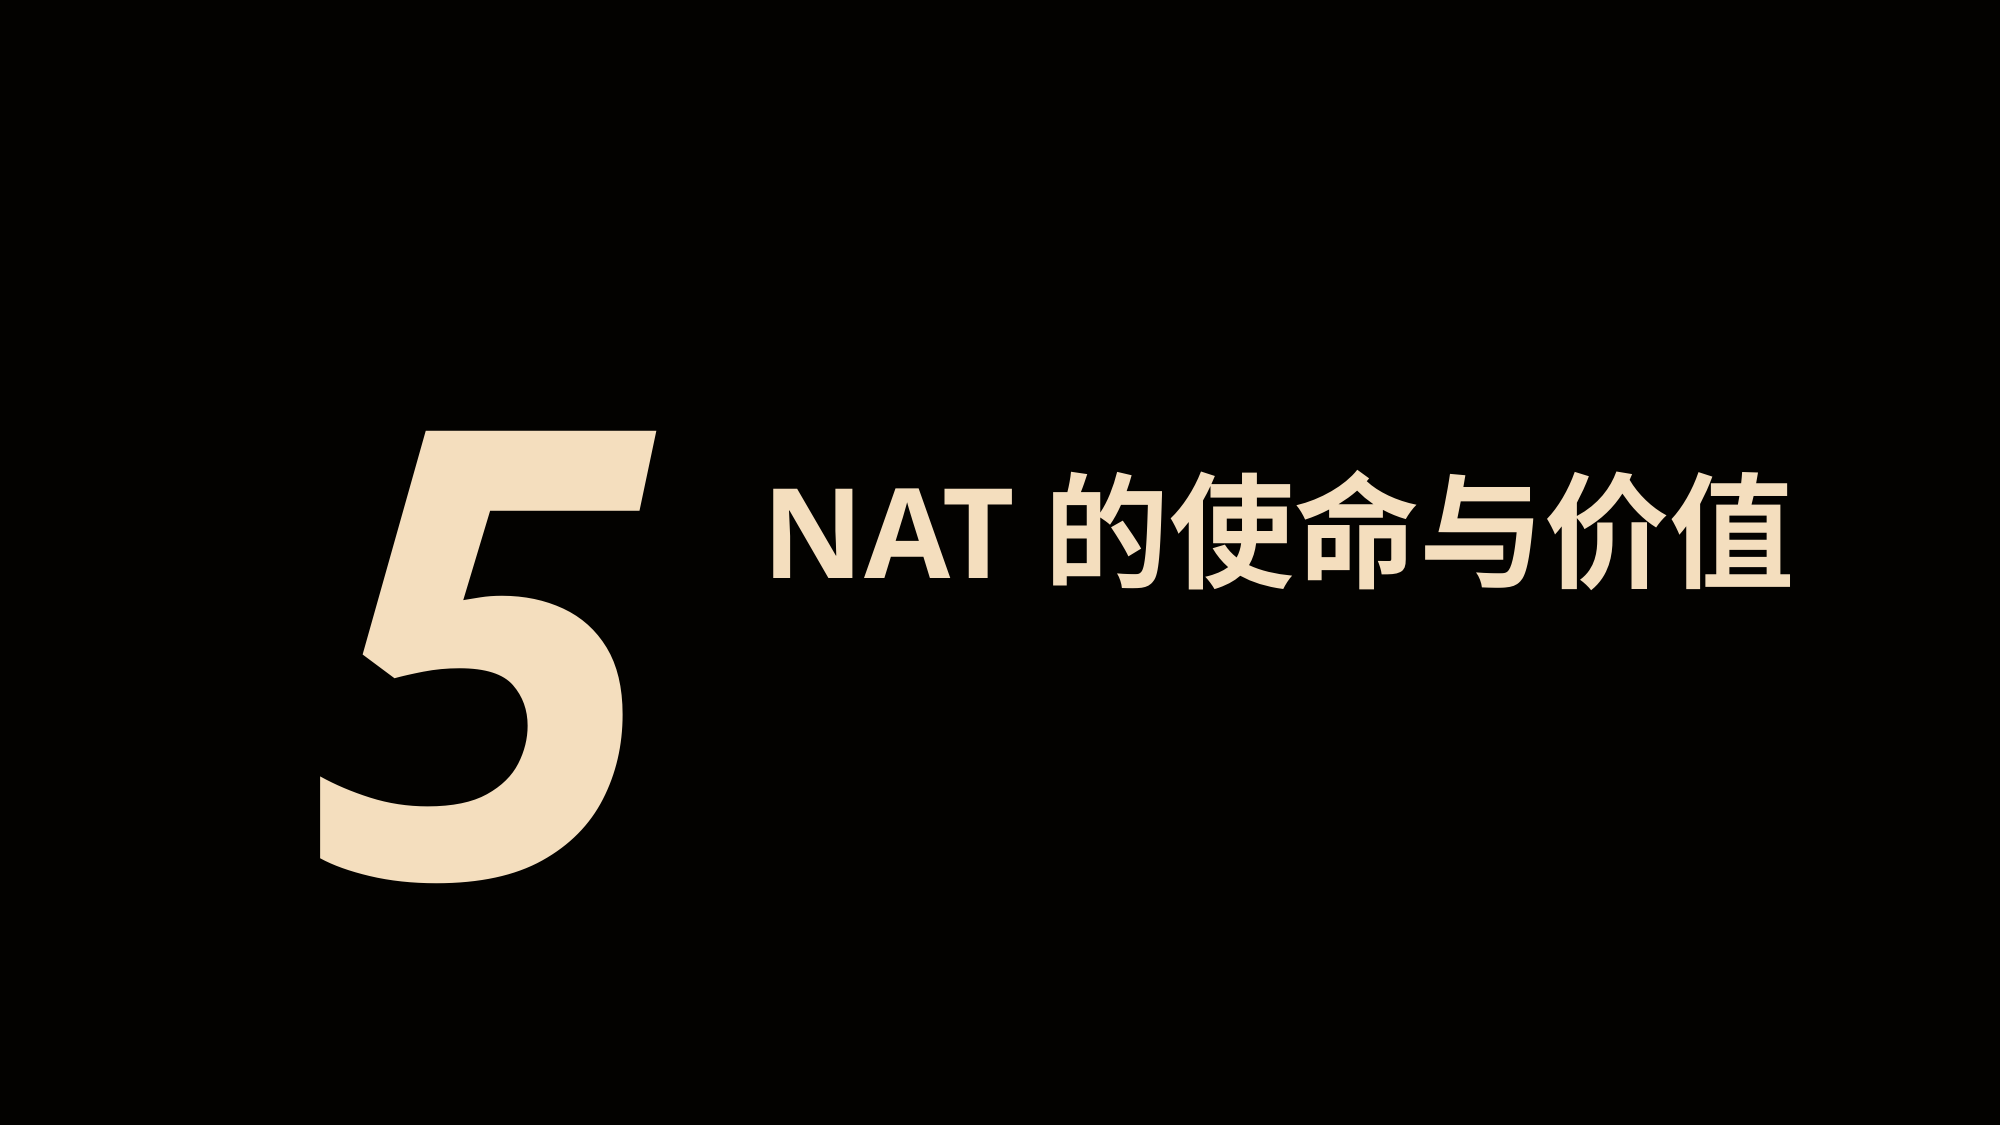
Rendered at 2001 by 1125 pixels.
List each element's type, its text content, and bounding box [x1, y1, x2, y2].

text_box NAT的使命与价值 [748, 446, 1810, 612]
text_box 5 [297, 245, 673, 1010]
